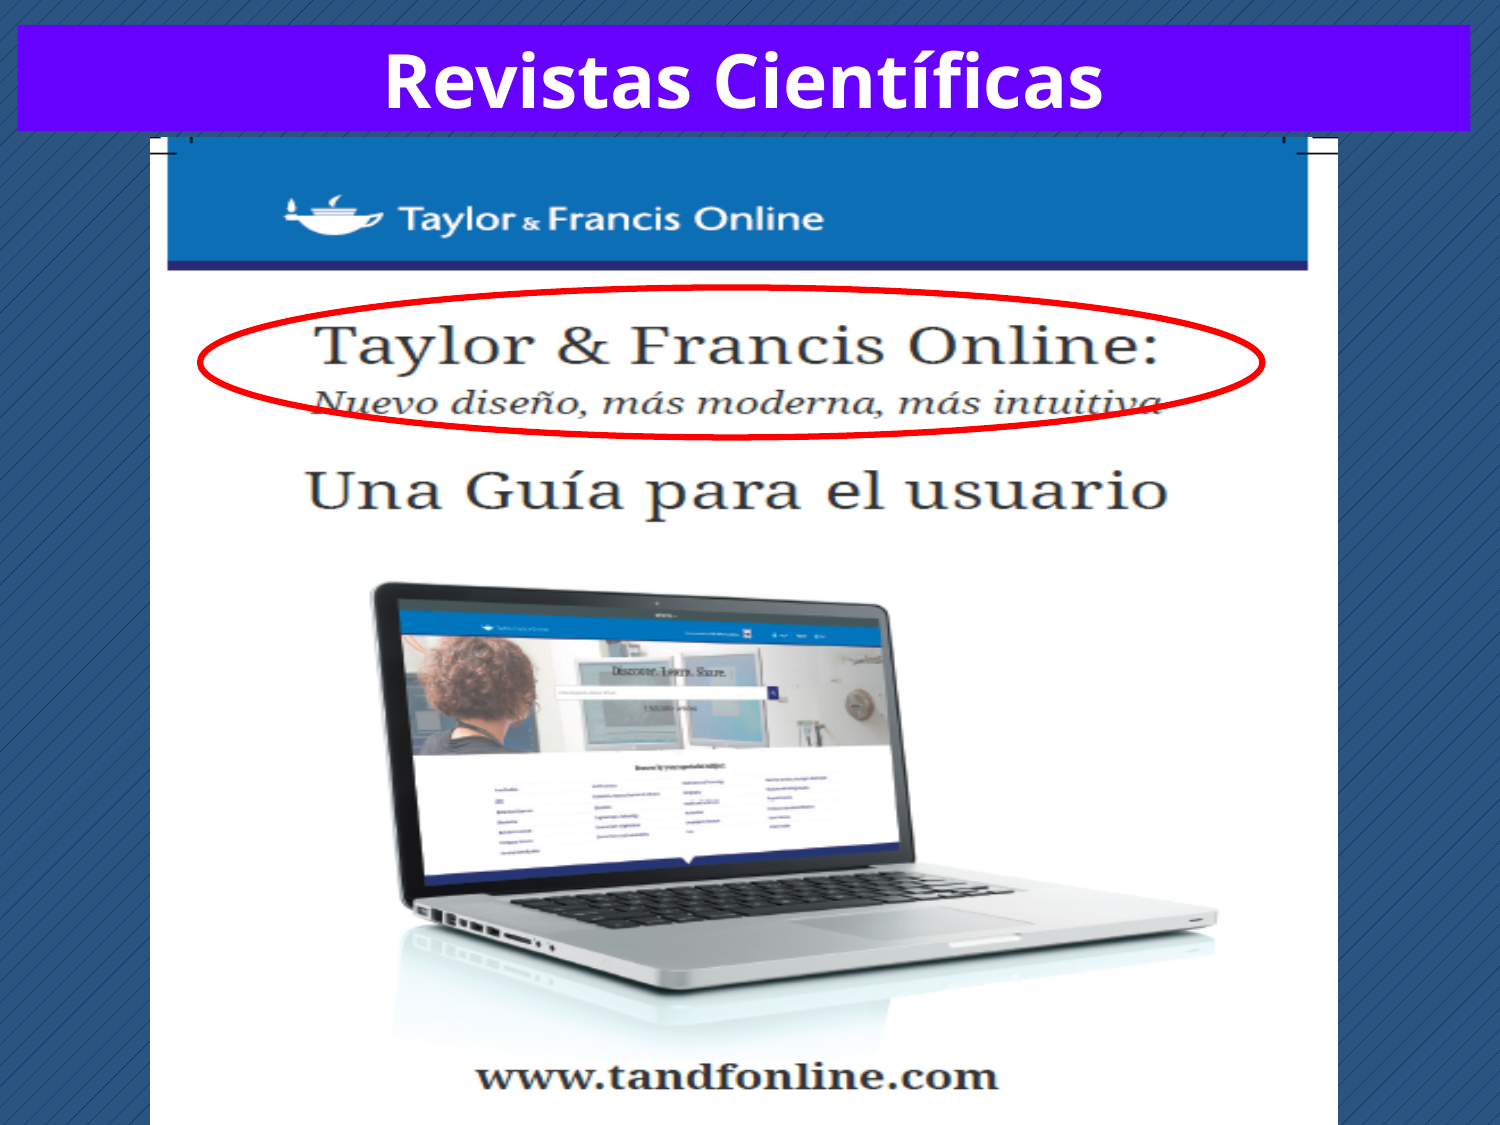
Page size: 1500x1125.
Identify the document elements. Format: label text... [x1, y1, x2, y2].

text_box Revistas Científicas [17, 24, 1471, 132]
picture [149, 136, 1338, 1125]
